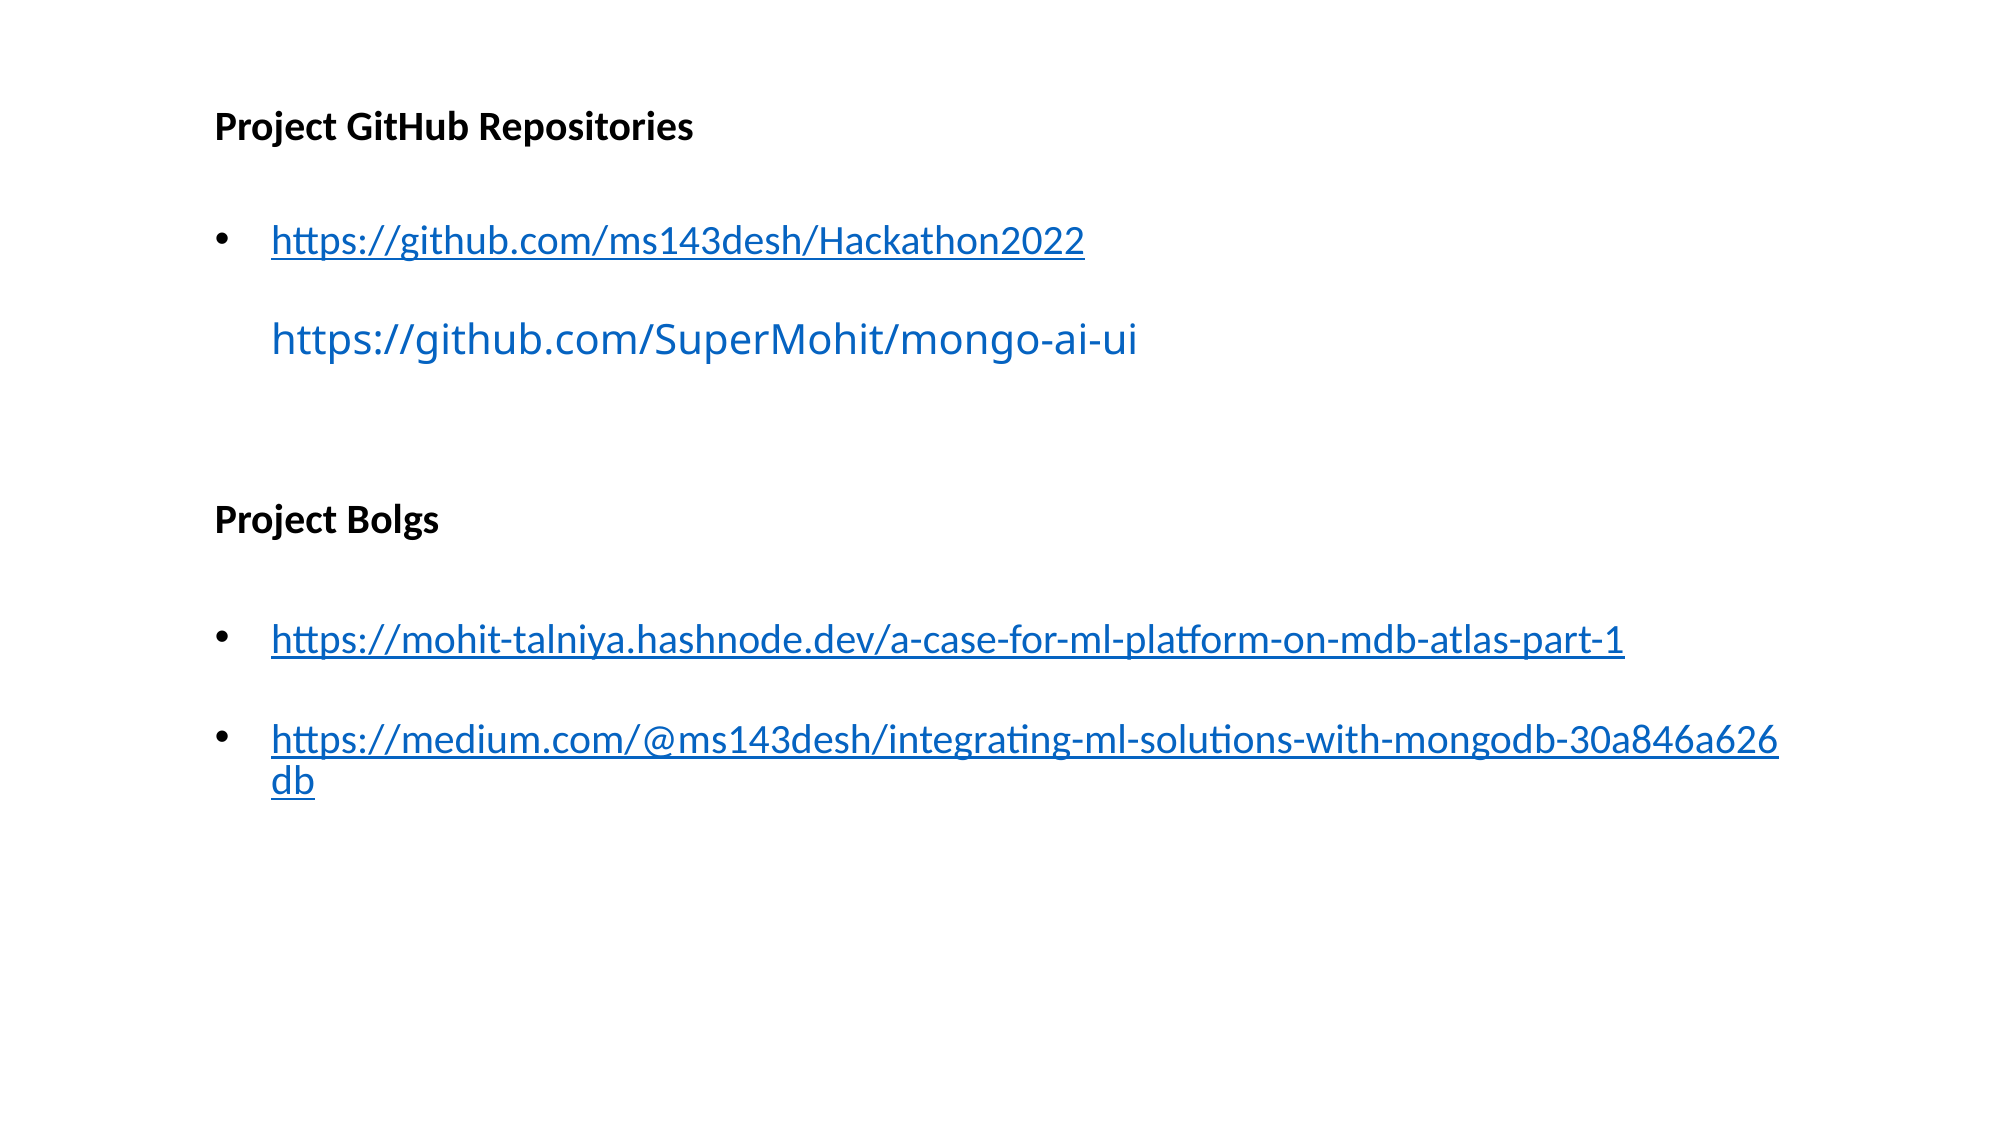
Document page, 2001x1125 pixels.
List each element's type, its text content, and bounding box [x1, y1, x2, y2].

text_box Project Bolgs [199, 480, 1801, 554]
text_box https://mohit-talniya.hashnode.dev/a-case-for-ml-platform-on-mdb-atlas-part-1 https://medium.com/@ms143desh/integrating-ml-solutions-with-mongodb-30a846a626db [199, 572, 1801, 801]
text_box https://github.com/ms143desh/Hackathon2022 https://github.com/SuperMohit/mongo-ai-ui [199, 192, 1801, 391]
text_box Project GitHub Repositories [199, 86, 1801, 160]
